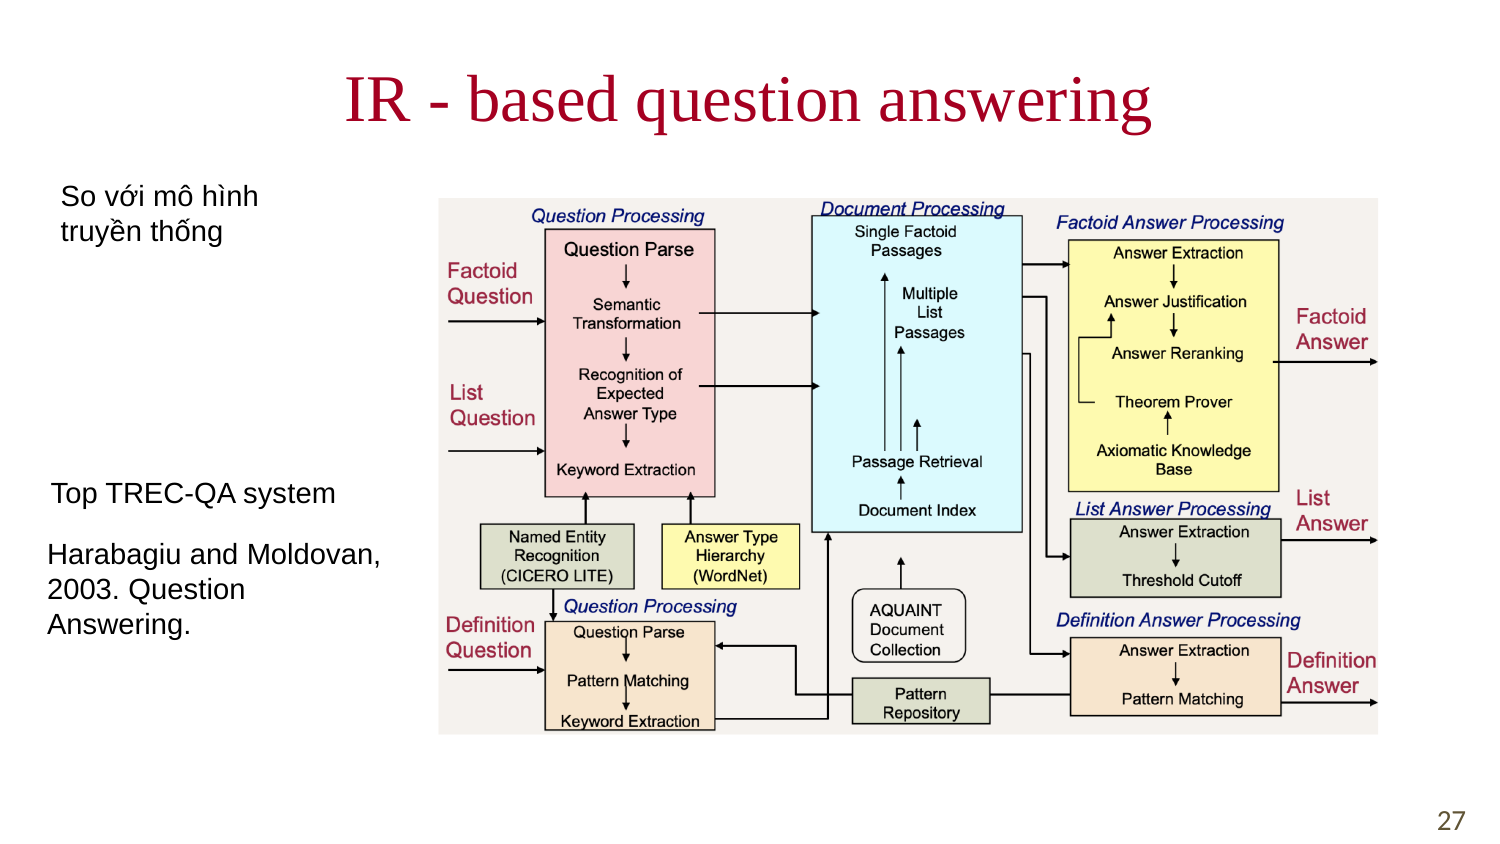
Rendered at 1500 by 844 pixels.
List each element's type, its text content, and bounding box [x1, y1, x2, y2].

slide_number 27 [1421, 787, 1500, 844]
text_box So với mô hình truyền thống [45, 169, 356, 255]
text_box Harabagiu and Moldovan, 2003. Question Answering. [32, 527, 402, 648]
subtitle IR - based question answering [12, 46, 1488, 135]
text_box Top TREC-QA system [35, 467, 352, 518]
picture [424, 189, 1407, 746]
